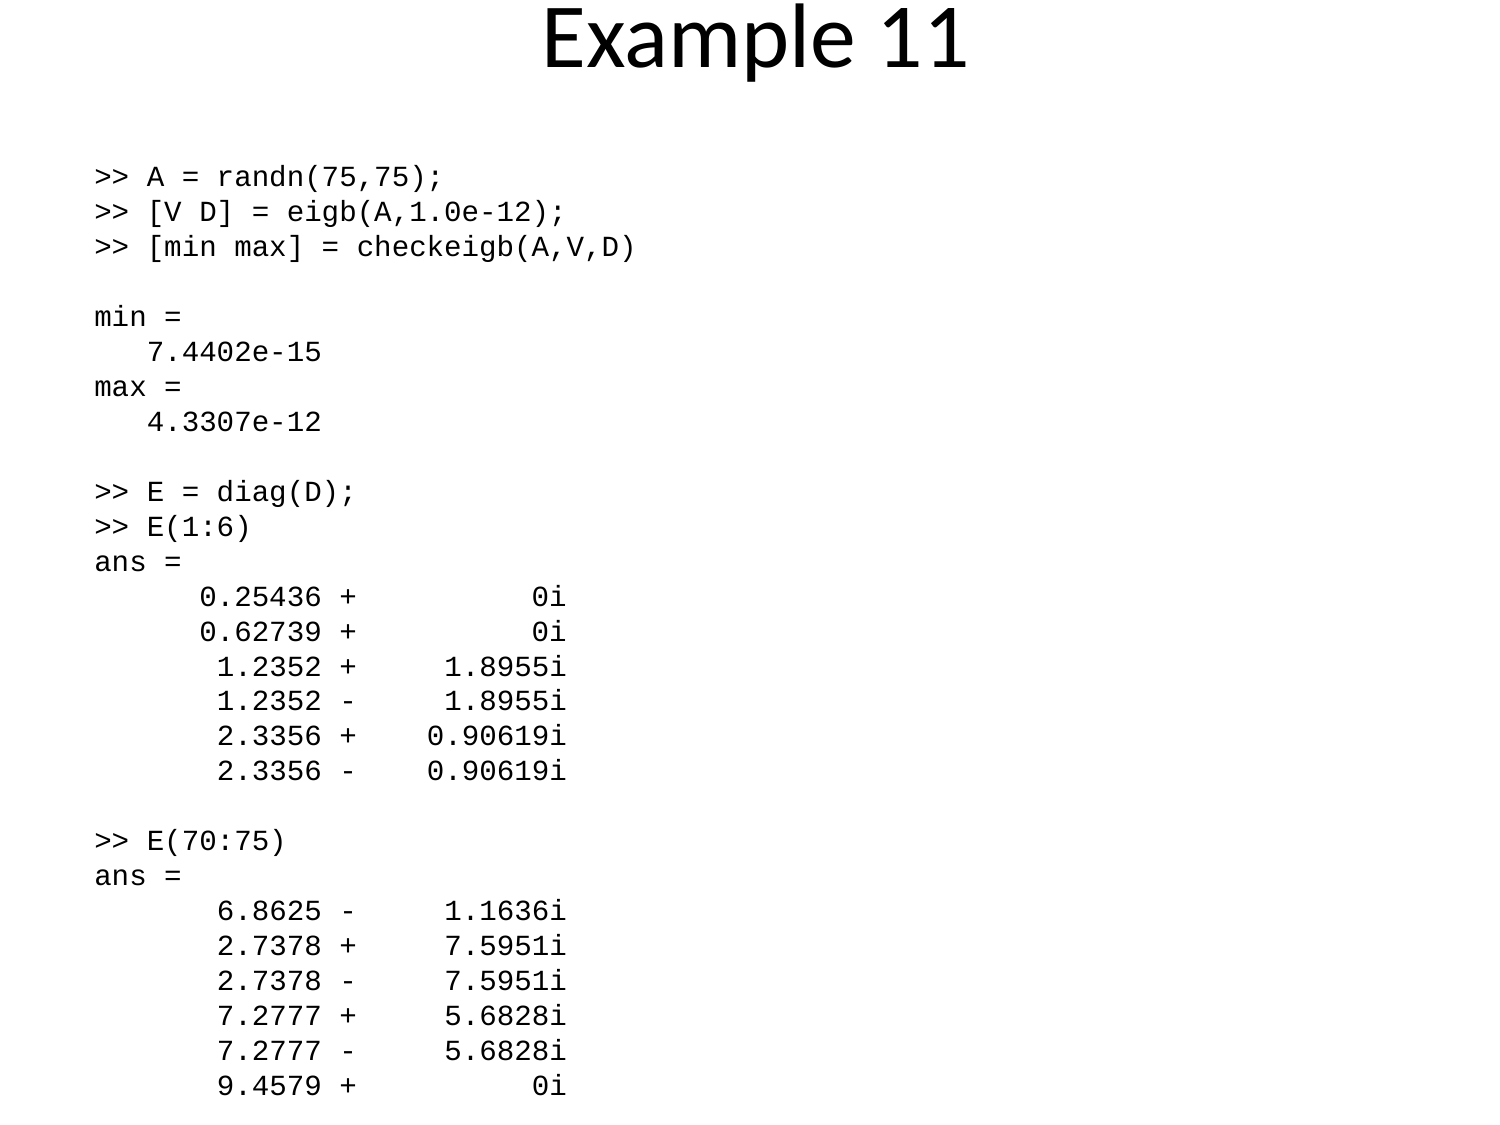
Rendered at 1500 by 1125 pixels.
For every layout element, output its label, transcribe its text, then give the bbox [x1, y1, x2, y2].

text_box >> A = randn(75,75); >> [V D] = eigb(A,1.0e-12); >> [min max] = checkeigb(A,V,D) min = 7.4402e-15 max = 4.3307e-12 >> E = diag(D); >> E(1:6) ans = 0.25436 + 0i 0.62739 + 0i 1.2352 + 1.8955i 1.2352 - 1.8955i 2.3356 + 0.90619i 2.3356 - 0.90619i >> E(70:75) ans = 6.8625 - 1.1636i 2.7378 + 7.5951i 2.7378 - 7.5951i 7.2777 + 5.6828i 7.2777 - 5.6828i 9.4579 + 0i [79, 149, 652, 1109]
title Example 11 [81, 0, 1431, 125]
